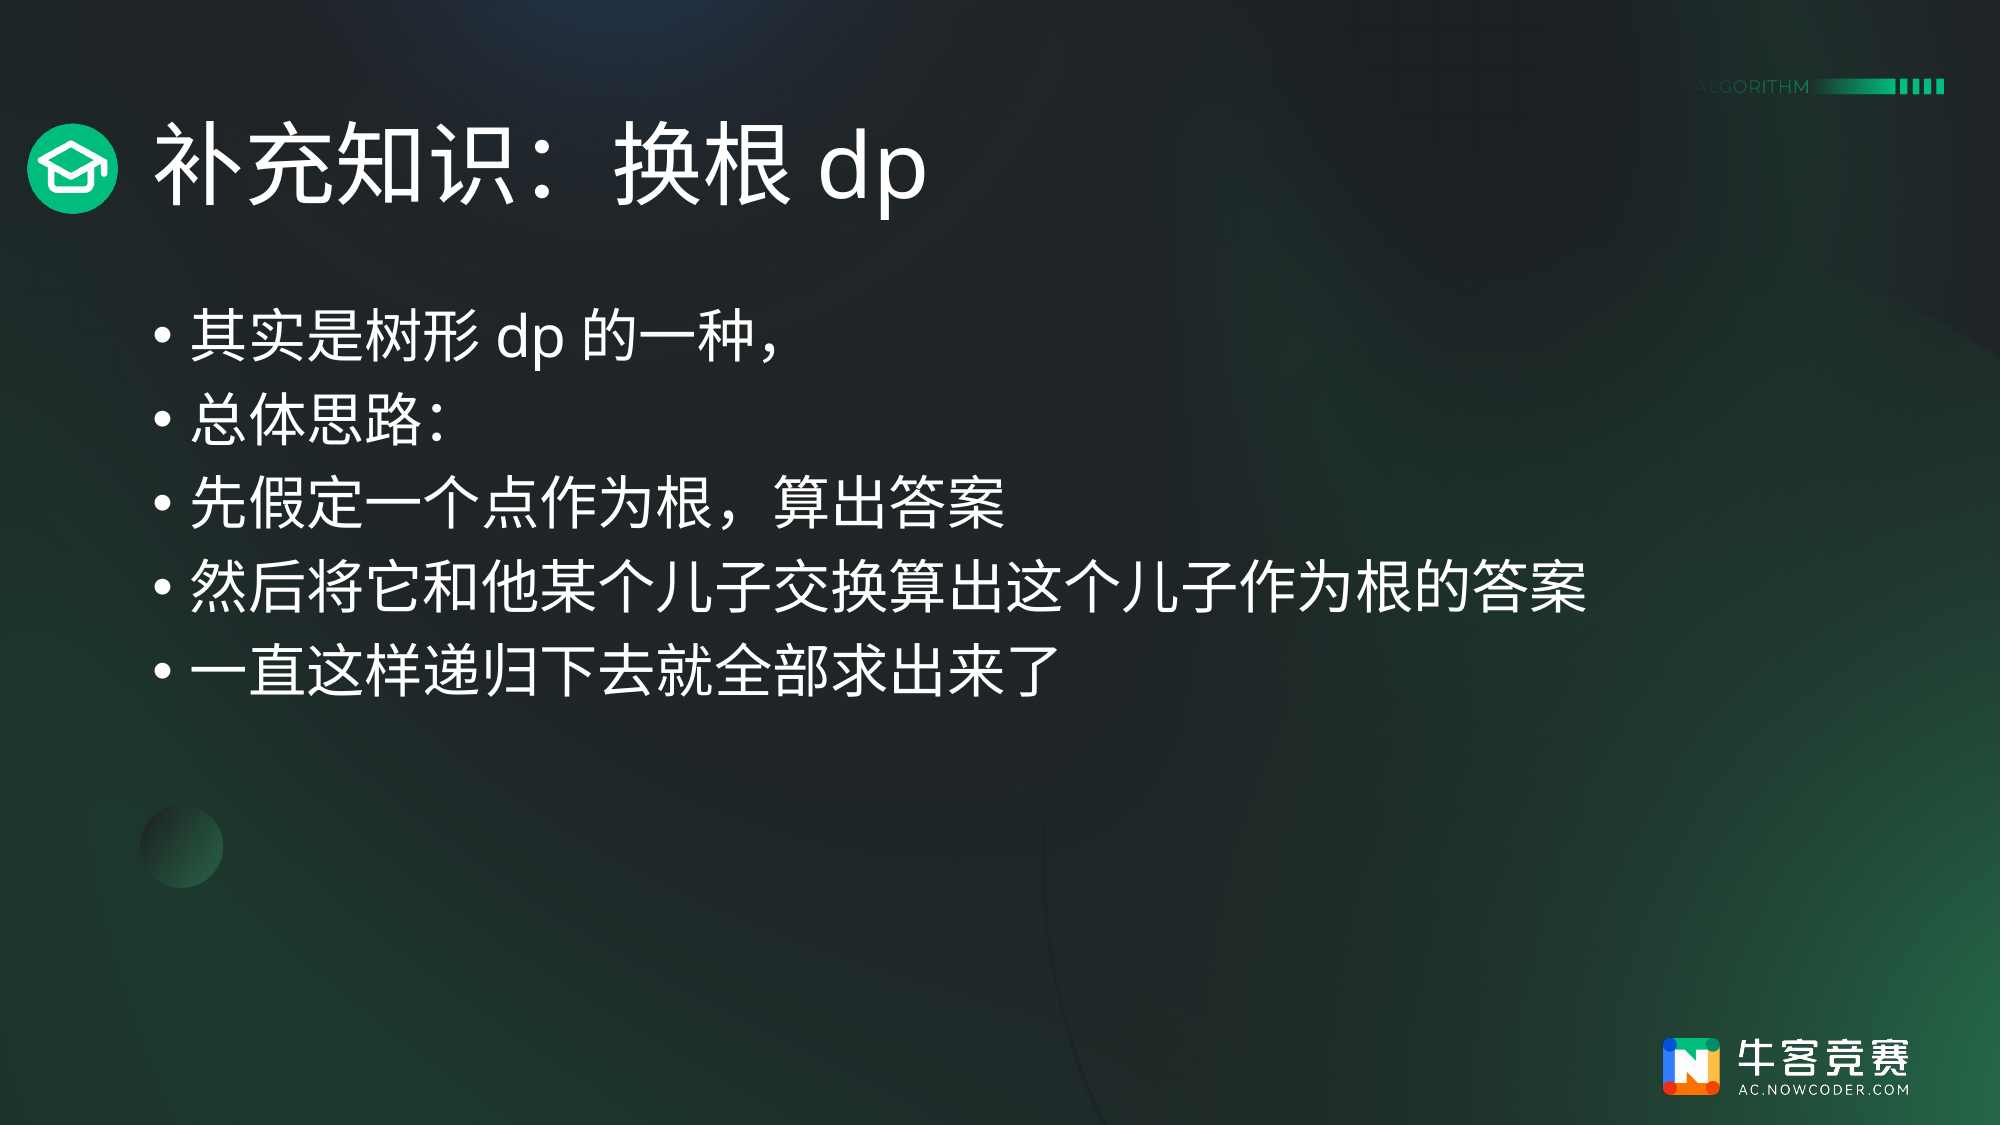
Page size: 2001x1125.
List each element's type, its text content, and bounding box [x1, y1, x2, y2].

title 补充知识：换根dp [137, 59, 1863, 278]
picture [0, 0, 2000, 1125]
list 其实是树形dp的一种， 总体思路： 先假定一个点作为根，算出答案 然后将它和他某个儿子交换算出这个儿子作为根的答案 一直这样递归下去就全部求出来了 [137, 299, 1863, 1014]
